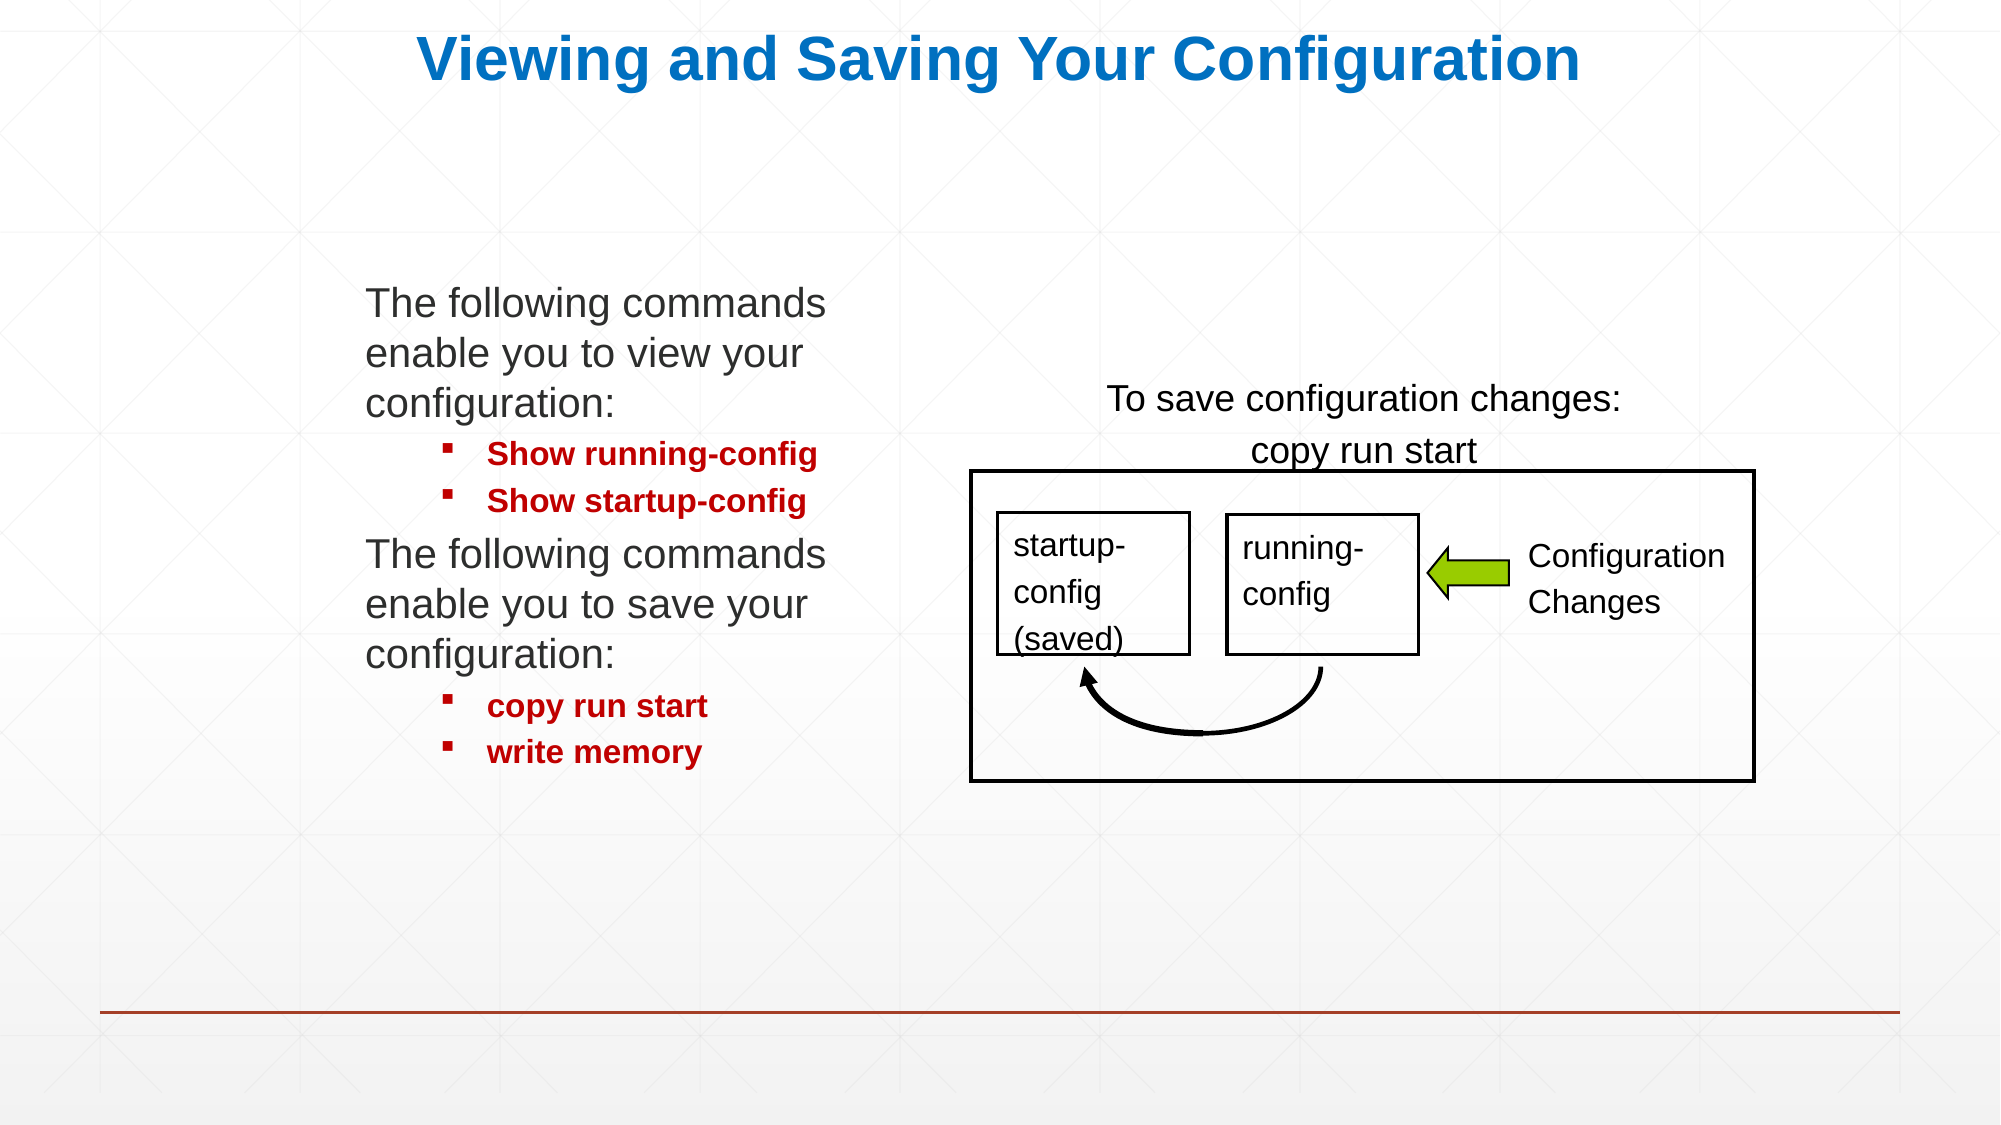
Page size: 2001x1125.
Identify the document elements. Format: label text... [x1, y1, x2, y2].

text_box To save configuration changes: copy run start [972, 367, 1756, 478]
text_box [970, 470, 1754, 782]
text_box The following commands enable you to view your configuration: Show running-config Show startup-config The following commands enable you to save your configuration: copy run start write memory [349, 268, 934, 896]
title Viewing and Saving Your Configuration [0, 0, 2000, 102]
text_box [1084, 666, 1321, 734]
